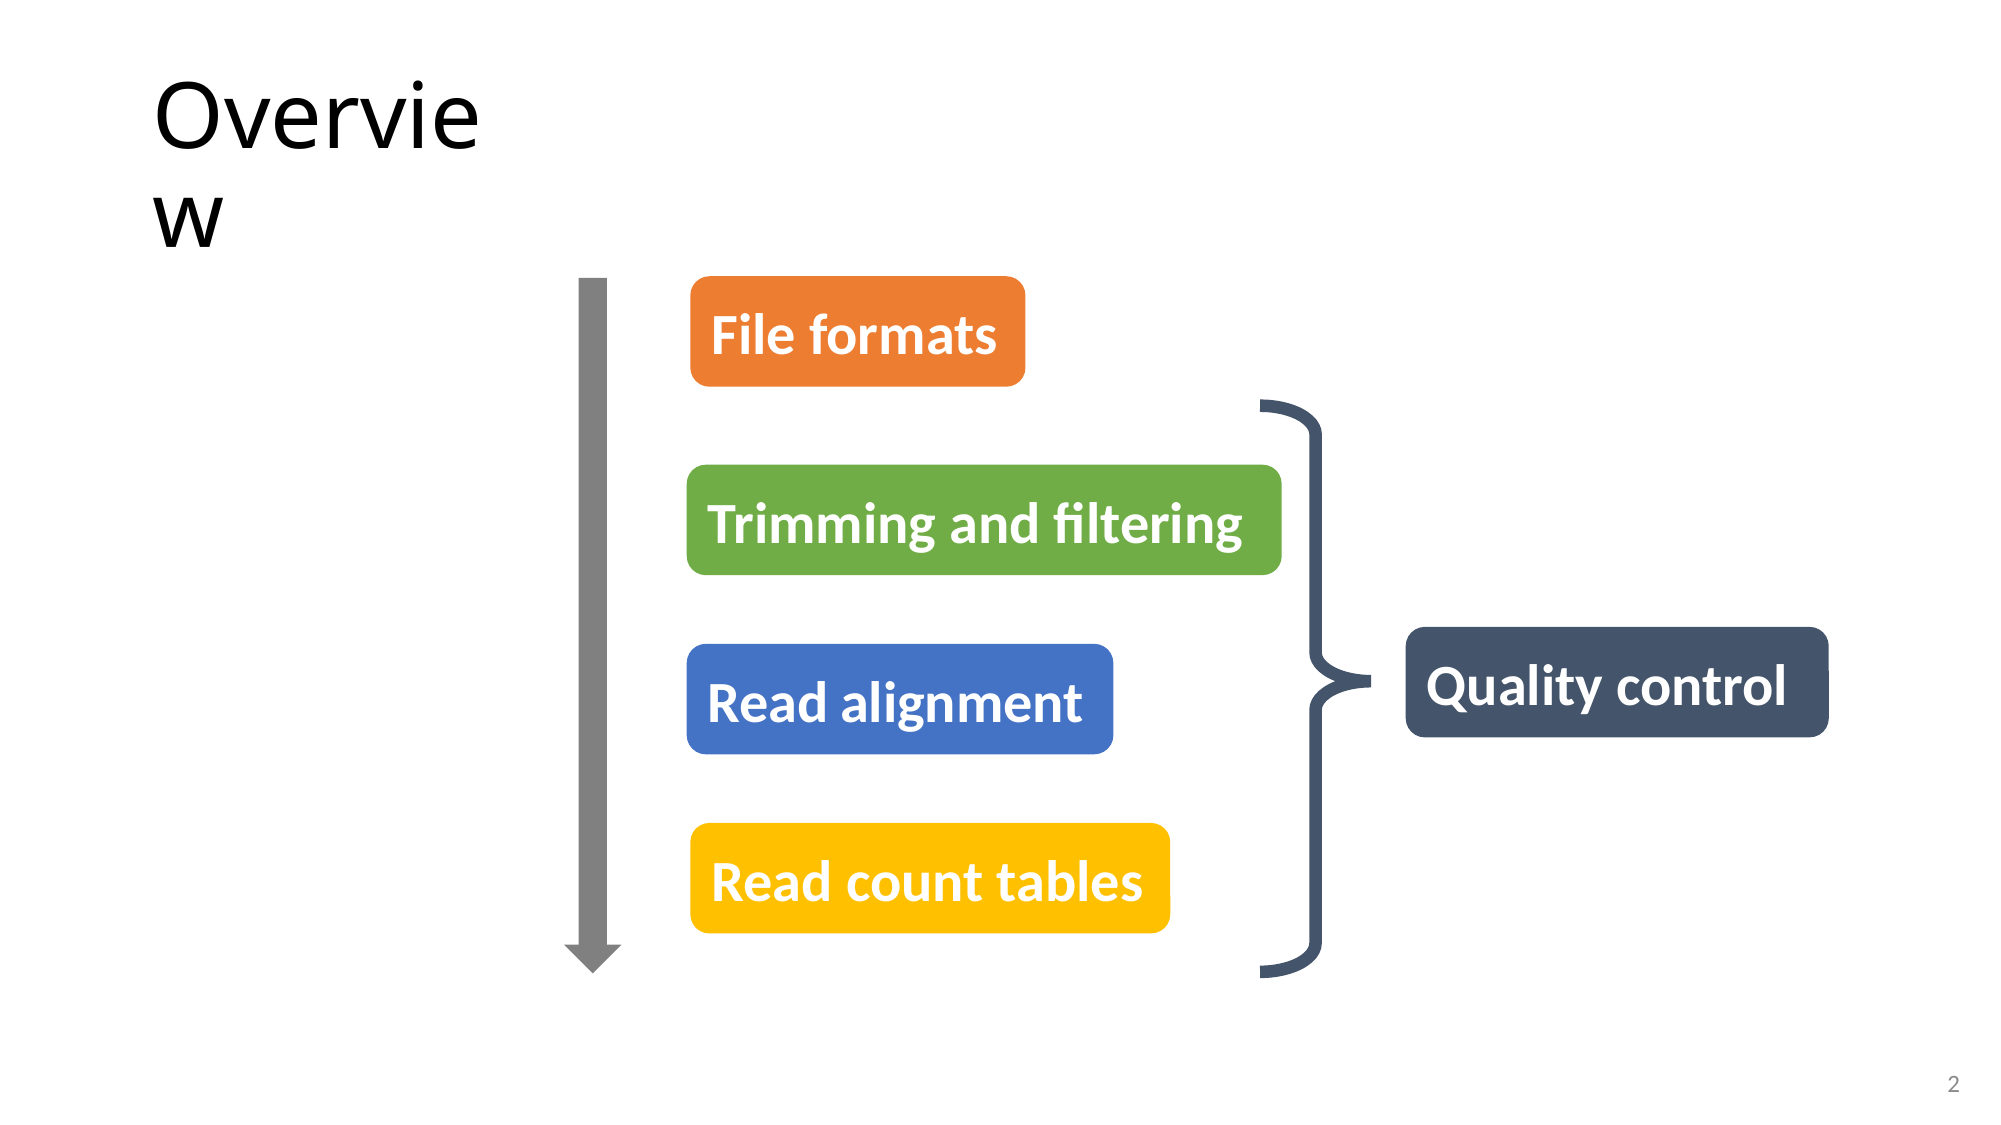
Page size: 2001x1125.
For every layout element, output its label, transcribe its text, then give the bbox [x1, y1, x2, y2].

text_box Quality control [1405, 626, 1829, 738]
text_box Trimming and filtering [686, 464, 1260, 576]
slide_number 2 [1525, 1052, 1976, 1113]
text_box [563, 277, 622, 974]
text_box Read count tables [690, 822, 1171, 934]
text_box Read alignment [686, 643, 1114, 755]
text_box File formats [690, 276, 1026, 387]
title Overview [137, 59, 519, 278]
text_box [1260, 404, 1372, 973]
